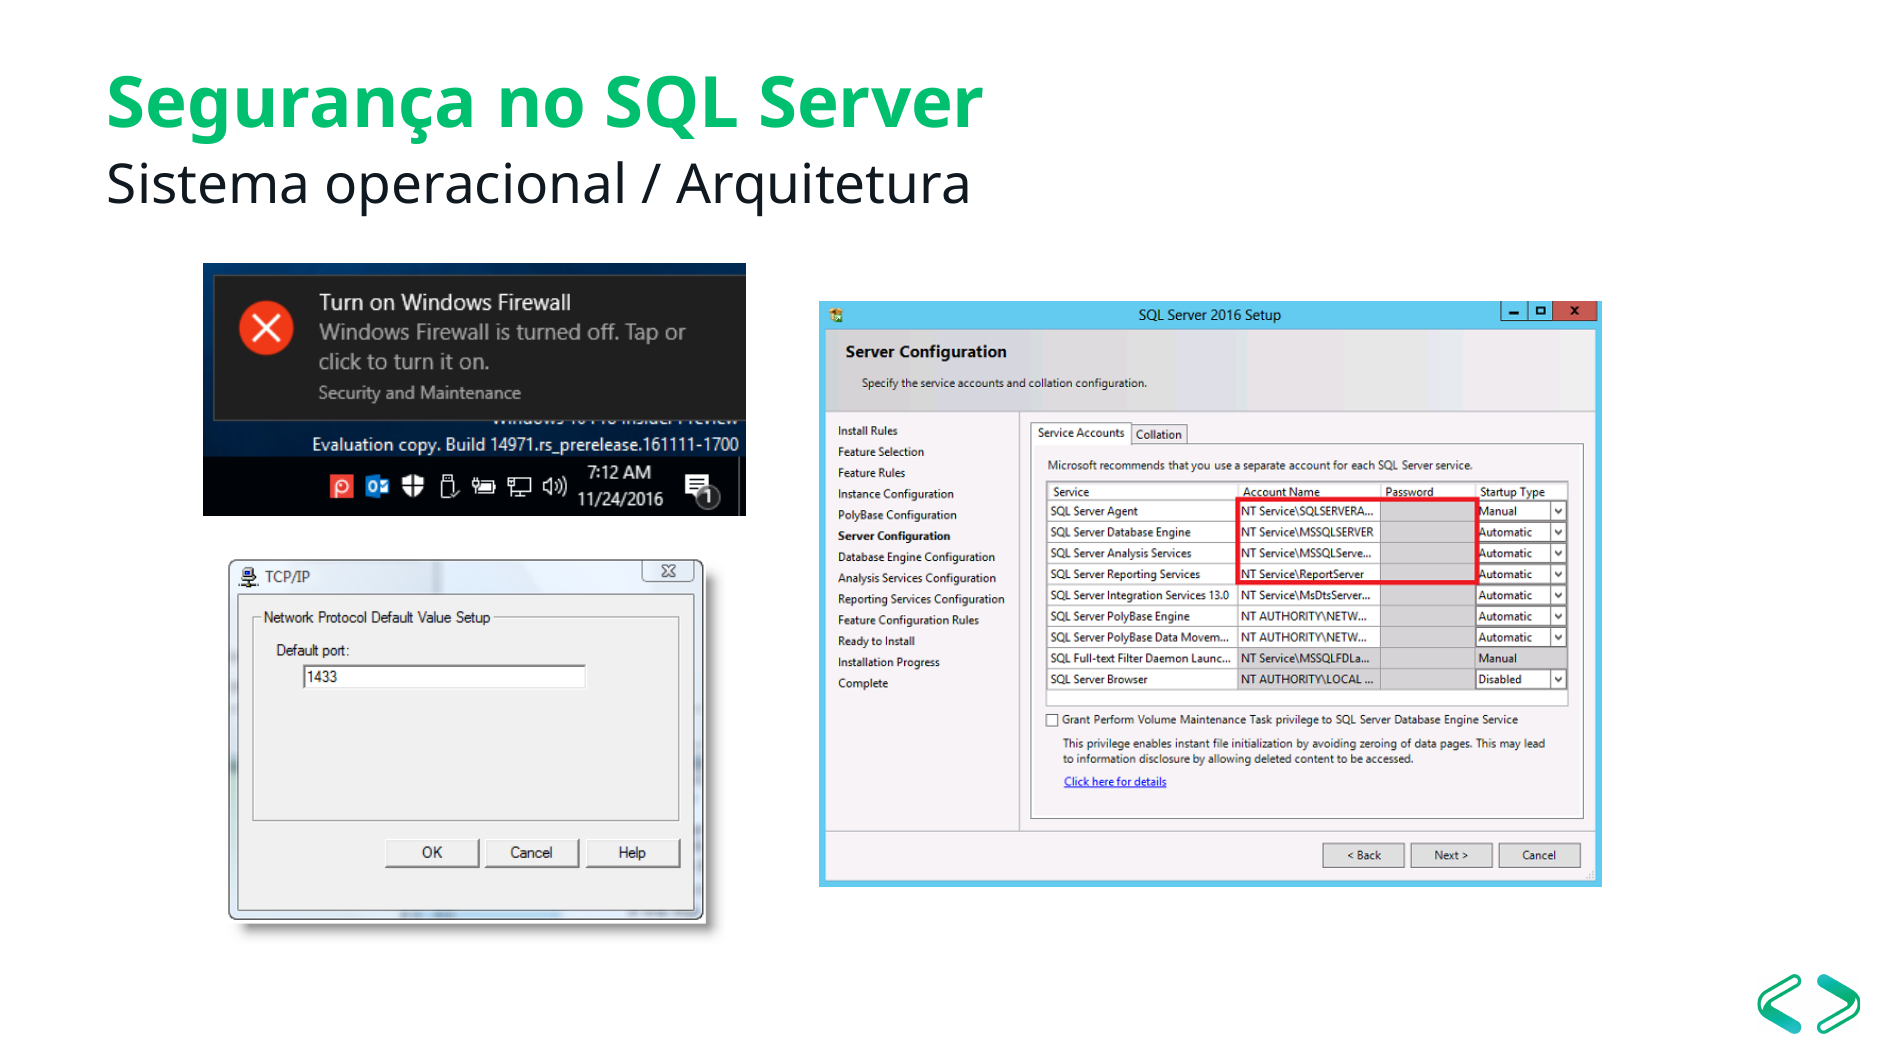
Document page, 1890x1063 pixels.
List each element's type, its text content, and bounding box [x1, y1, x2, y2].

picture [225, 557, 725, 944]
picture [819, 301, 1602, 887]
text_box Sistema operacional / Arquitetura [92, 140, 1644, 222]
text_box Segurança no SQL Server [92, 49, 1124, 140]
picture [203, 263, 747, 516]
